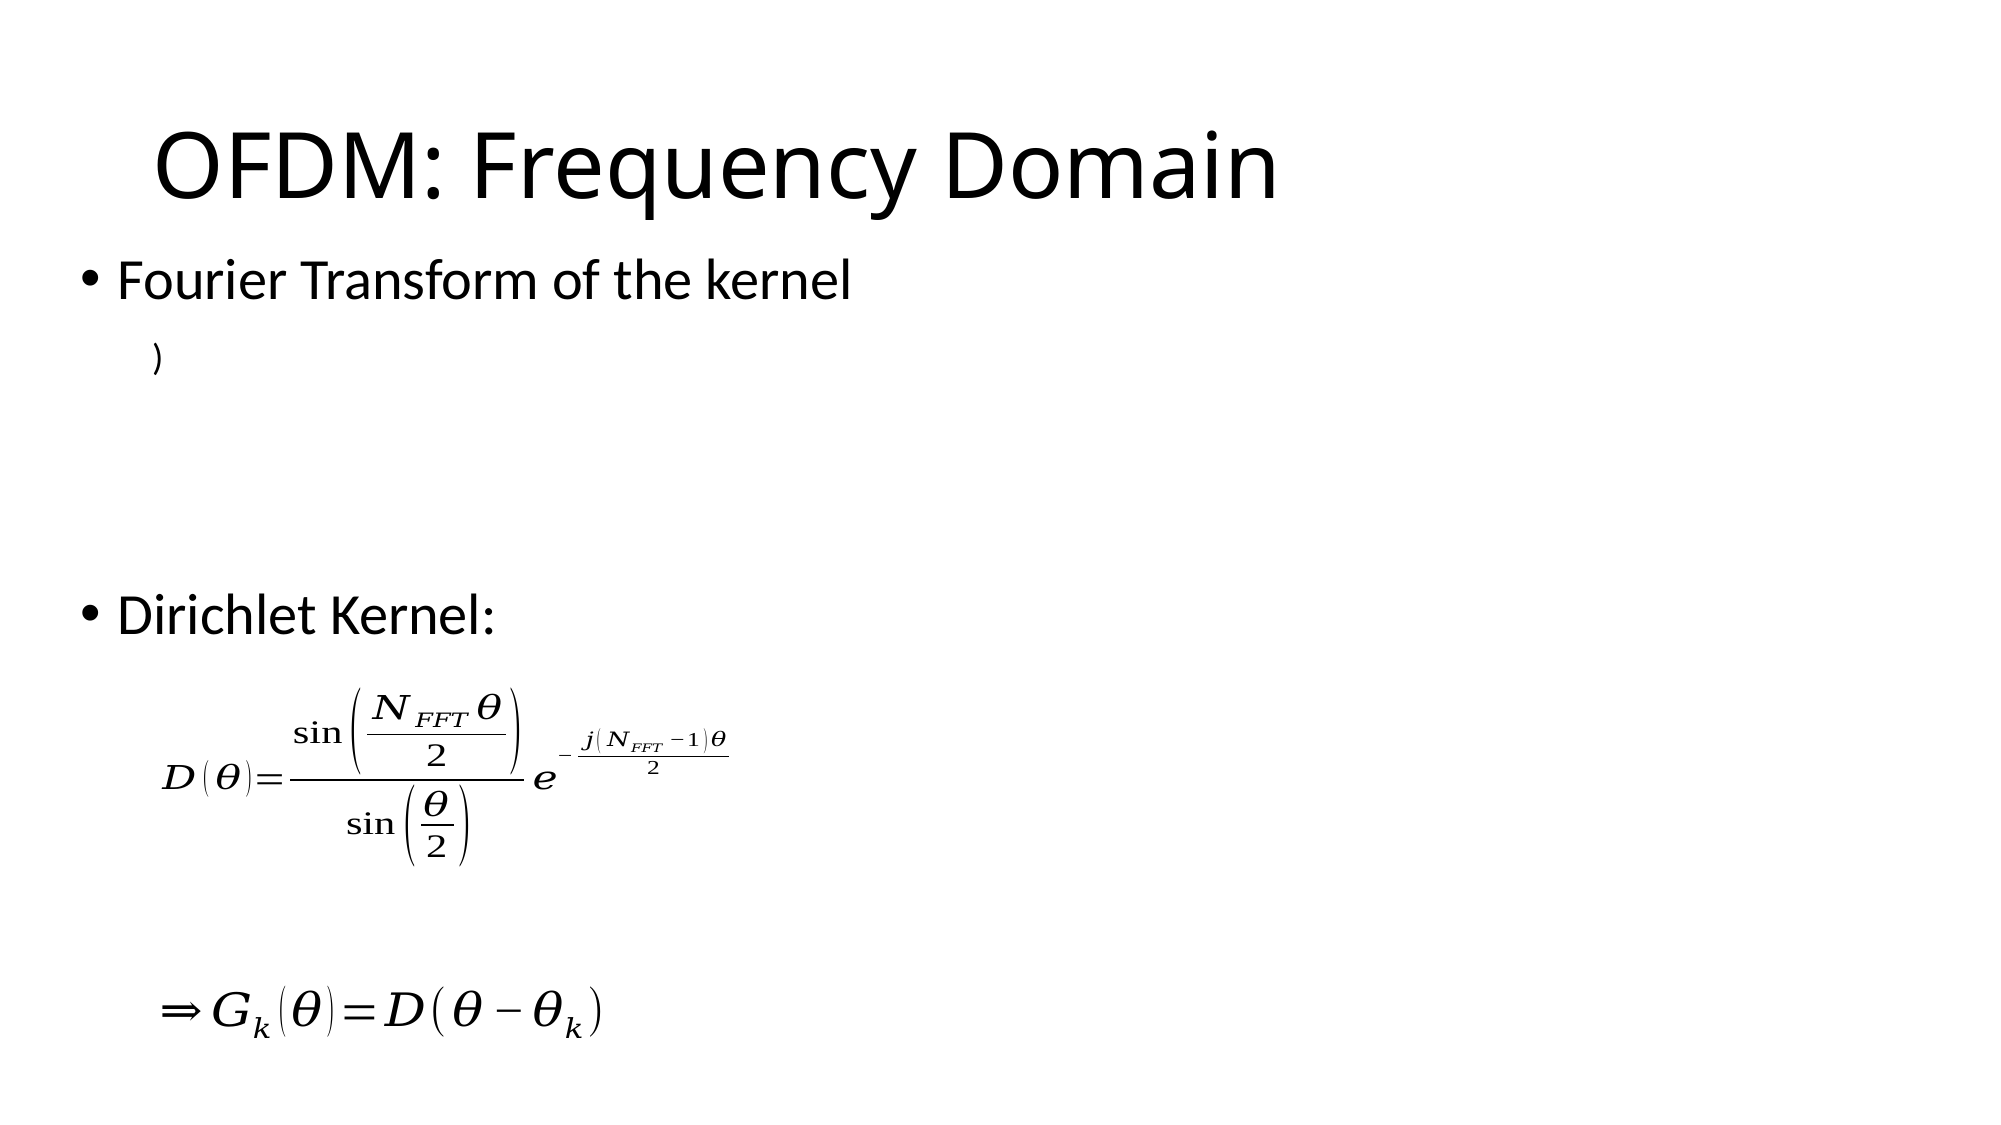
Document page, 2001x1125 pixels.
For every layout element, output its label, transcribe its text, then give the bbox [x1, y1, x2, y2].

title OFDM: Frequency Domain [137, 59, 1863, 241]
list Fourier Transform of the kernel Dirichlet Kernel: [64, 241, 1941, 1071]
